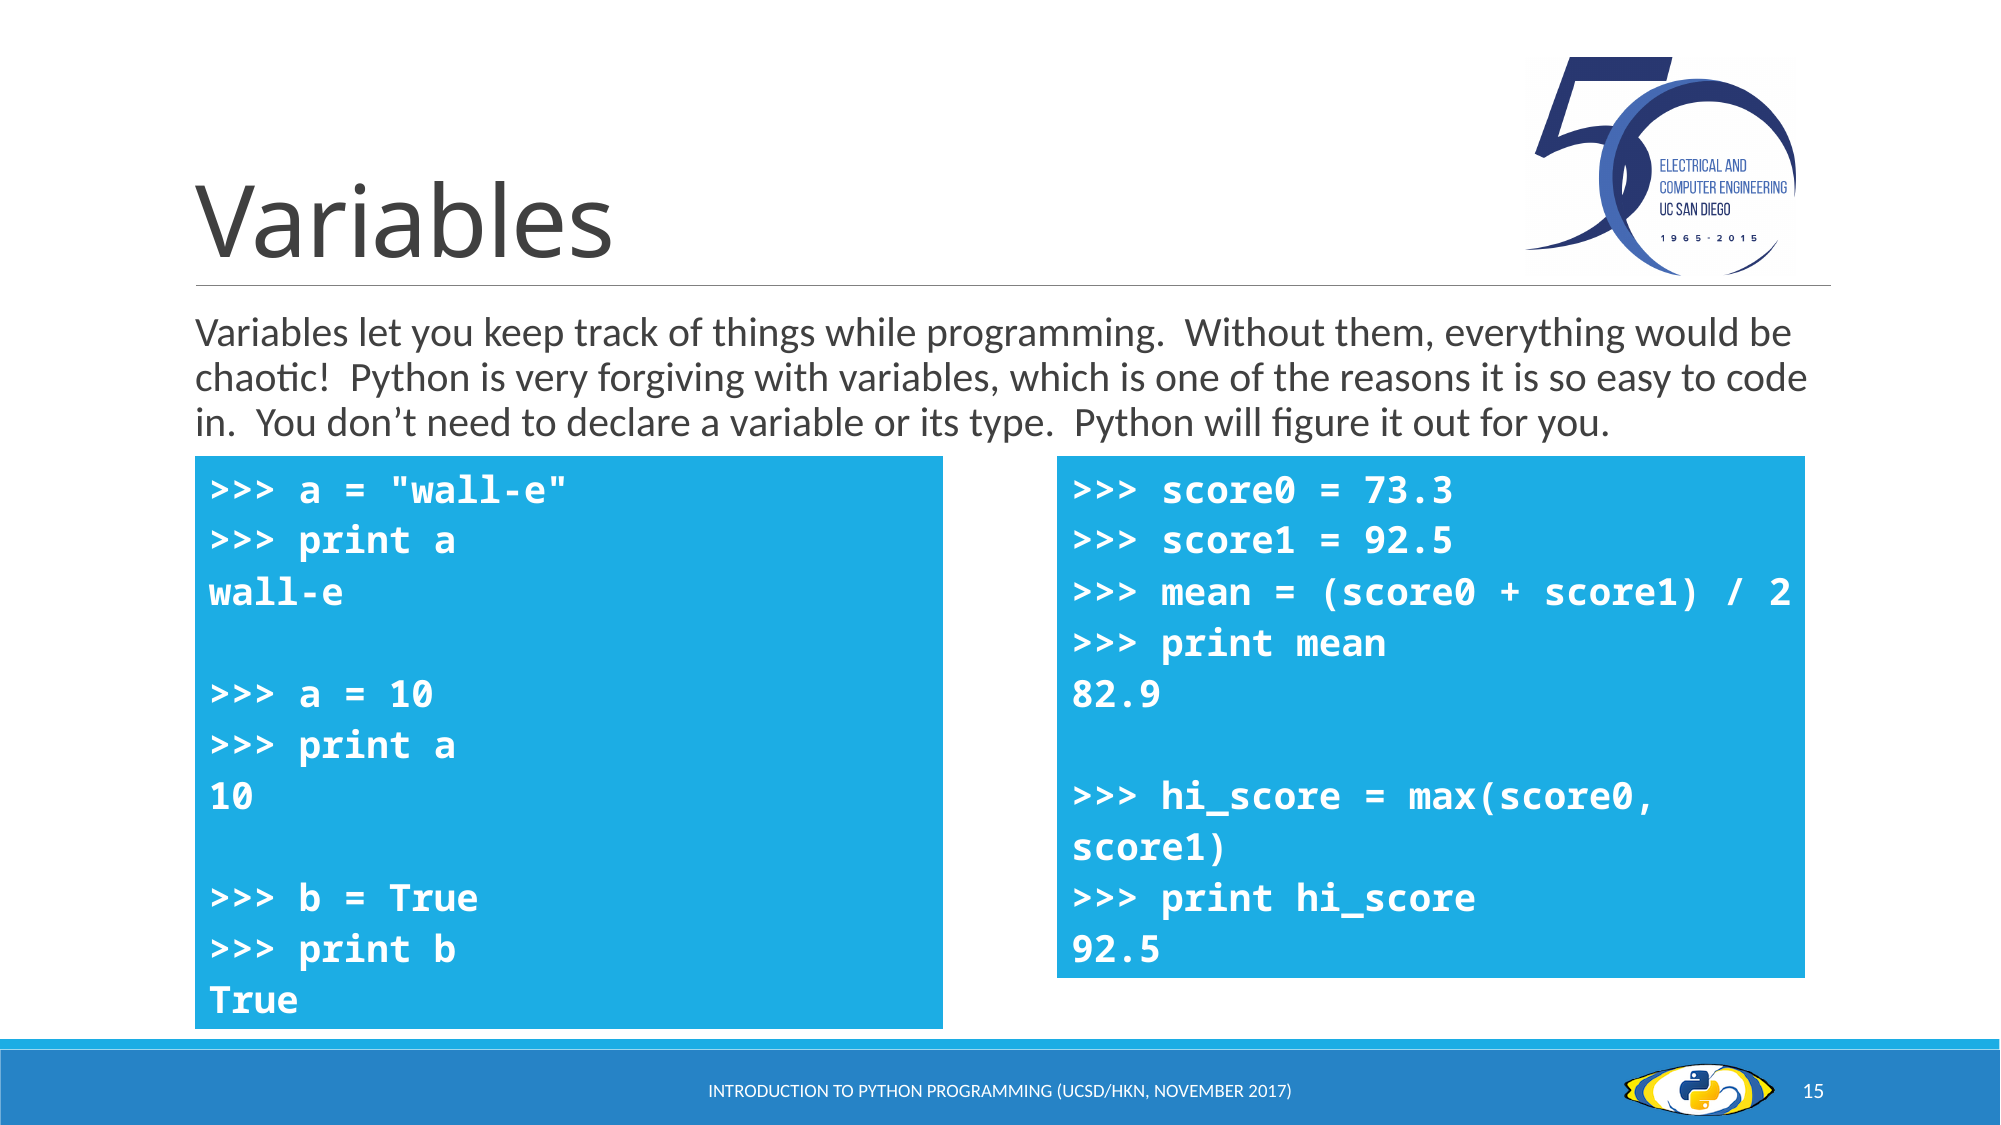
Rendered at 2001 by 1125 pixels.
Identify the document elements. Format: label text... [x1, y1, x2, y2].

list Variables let you keep track of things while programming. Without them, everything would be chaotic! Python is very forgiving with variables, which is one of the reasons it is so easy to code in. You don’t need to declare a variable or its type. Python will figure it out for you. [180, 302, 1830, 963]
footer Introduction to Python Programming (UCSD/HKN, November 2017) [604, 1059, 1396, 1120]
title Variables [180, 47, 1830, 285]
table_header >>> score0 = 73.3 >>> score1 = 92.5 >>> mean = (score0 + score1) / 2 >>> print mean 82.9 >>> hi_score = max(score0, score1) >>> print hi_score 92.5 [1057, 456, 1805, 978]
table_header >>> a = "wall-e" >>> print a wall-e >>> a = 10 >>> print a 10 >>> b = True >>> print b True [195, 456, 943, 1029]
slide_number 15 [1624, 1059, 1840, 1120]
